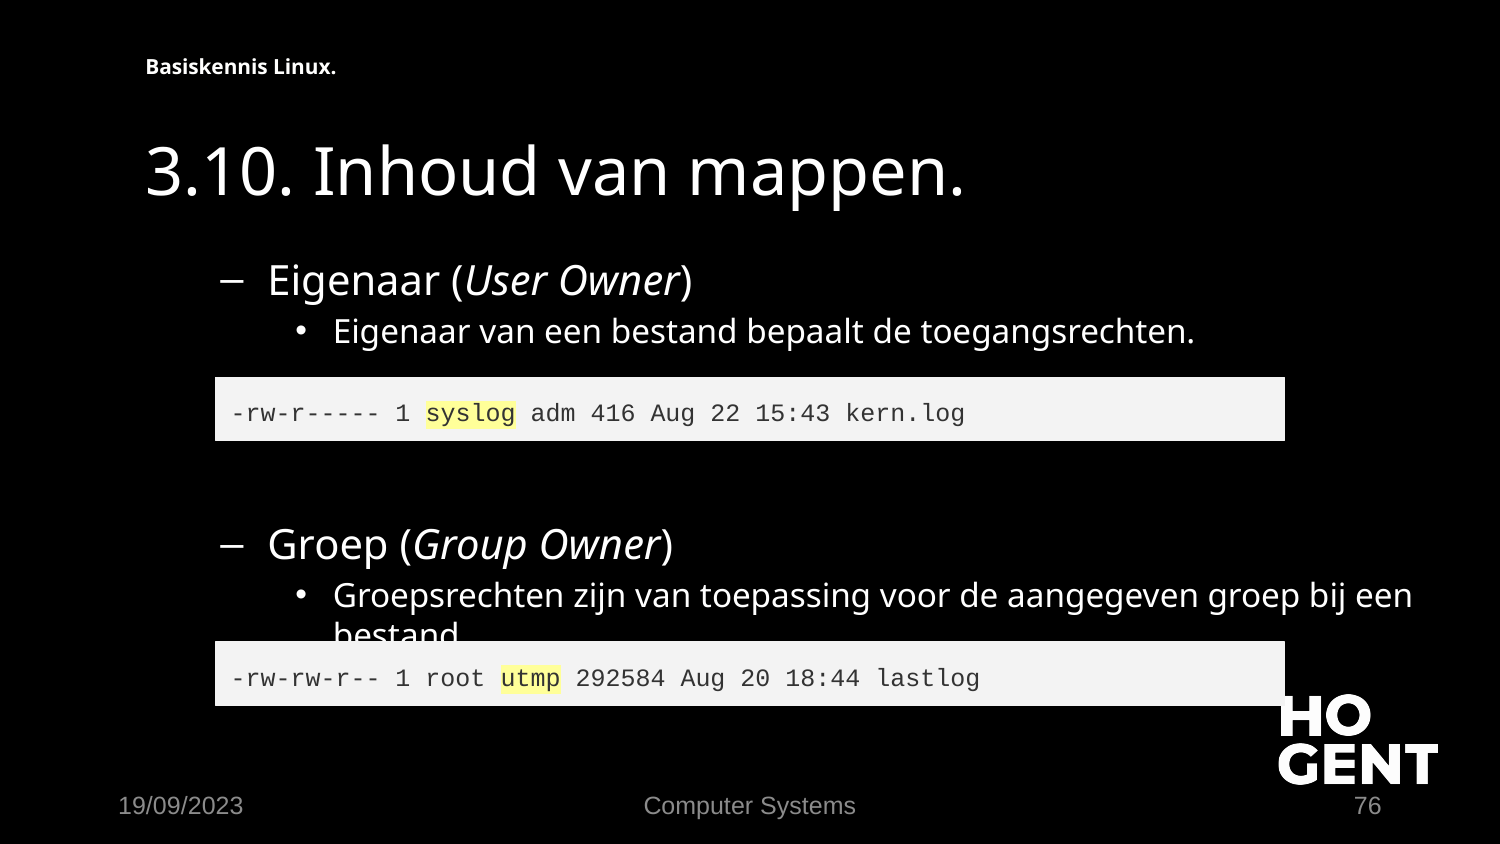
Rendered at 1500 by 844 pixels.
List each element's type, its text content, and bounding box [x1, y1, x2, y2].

slide_number 76 [1059, 782, 1397, 828]
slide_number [103, 782, 441, 828]
list Eigenaar (User Owner) Eigenaar van een bestand bepaalt de toegangsrechten. Groep (Group Owner) Groepsrechten zijn van toepassing voor de aangegeven groep bij een bestand. [130, 245, 1481, 759]
list Basiskennis Linux. [130, 46, 806, 100]
footer Computer Systems [496, 782, 1004, 828]
title 3.10. Inhoud van mappen. [130, 121, 1480, 223]
text_box -rw-r----- 1 syslog adm 416 Aug 22 15:43 kern.log [215, 377, 1285, 441]
text_box -rw-rw-r-- 1 root utmp 292584 Aug 20 18:44 lastlog [215, 642, 1285, 706]
